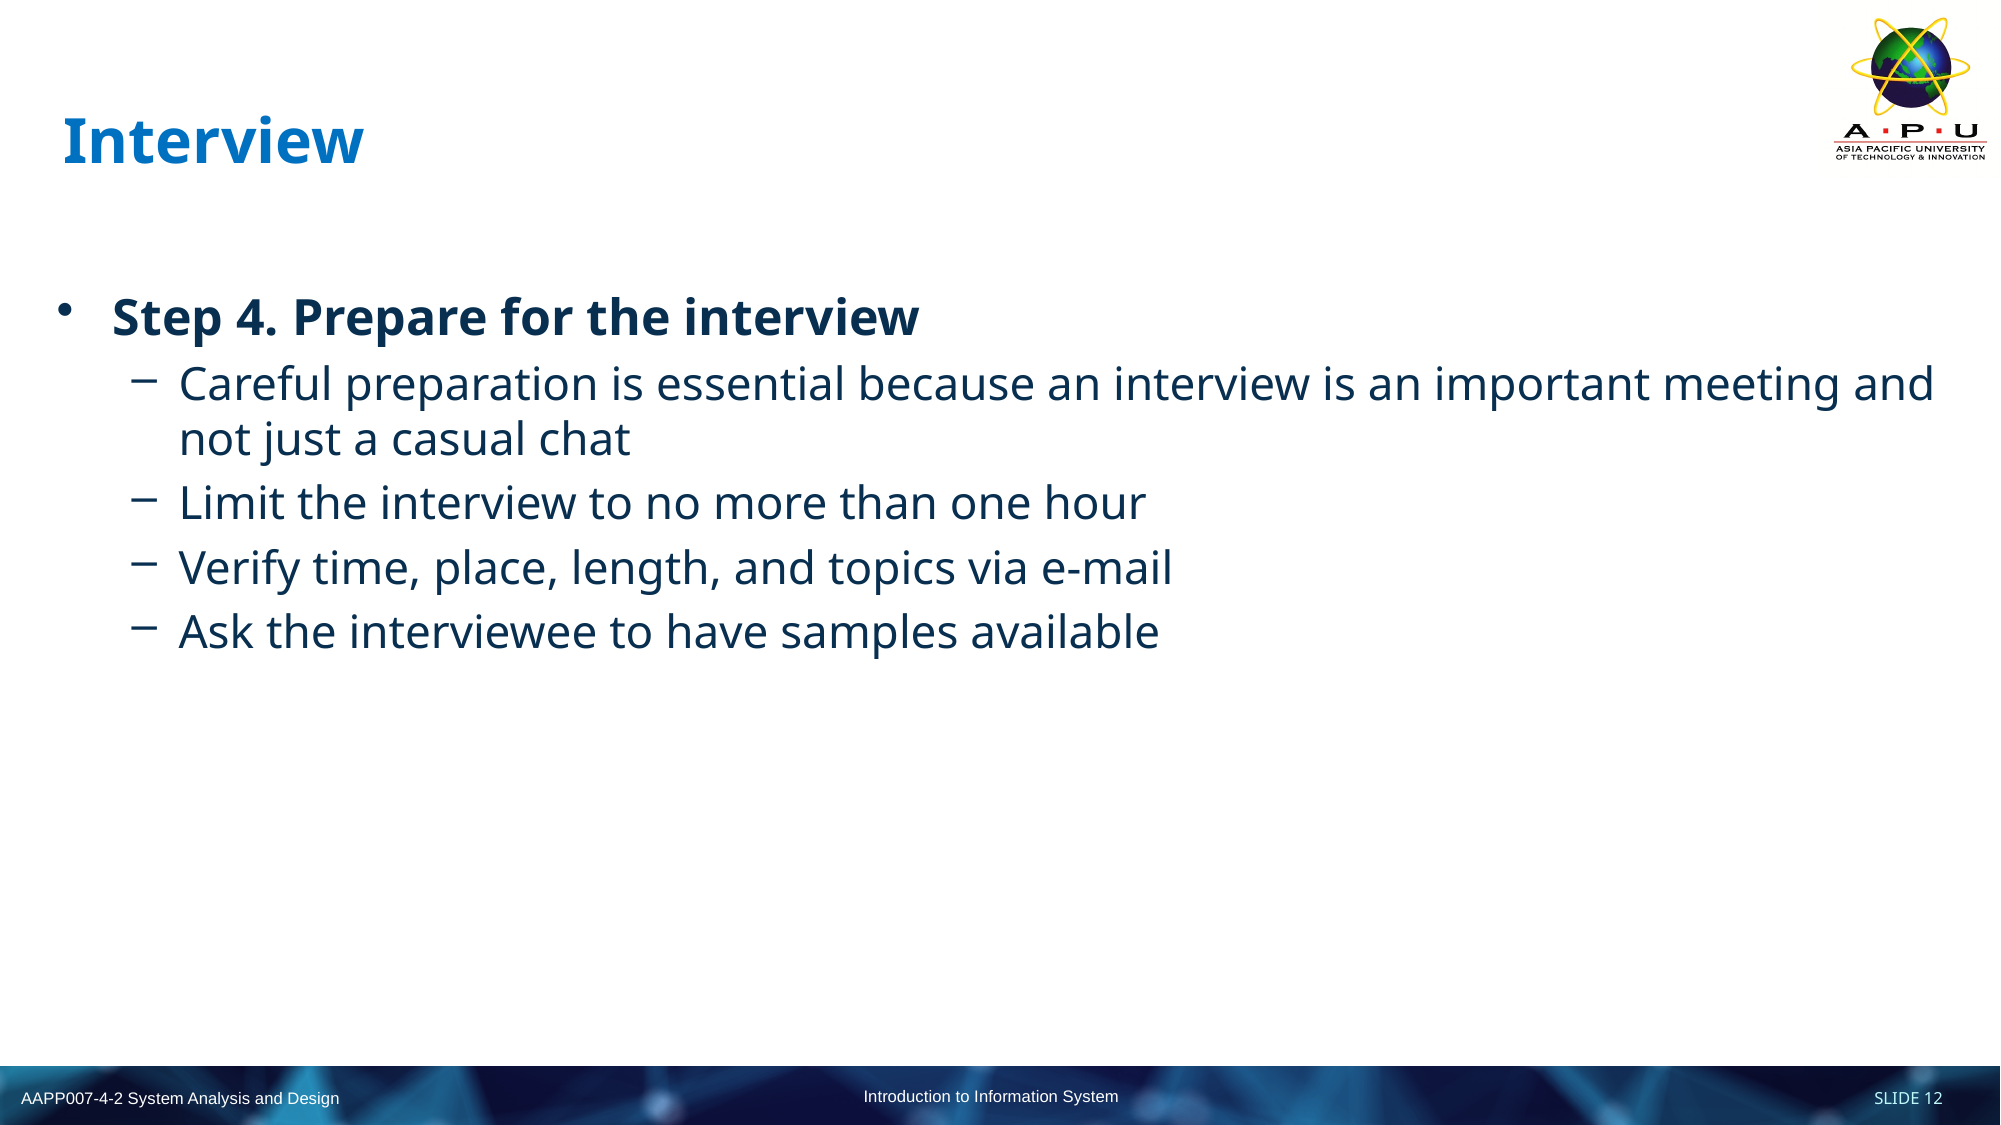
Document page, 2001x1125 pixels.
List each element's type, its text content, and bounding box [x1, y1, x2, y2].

title Interview [48, 45, 1764, 233]
picture [0, 1066, 2000, 1125]
list Step 4. Prepare for the interview Careful preparation is essential because an interview is an important meeting and not just a casual chat Limit the interview to no more than one hour Verify time, place, length, and topics via e-mail Ask the interviewee to have samples available [41, 278, 1969, 1021]
picture [1822, 0, 2000, 178]
